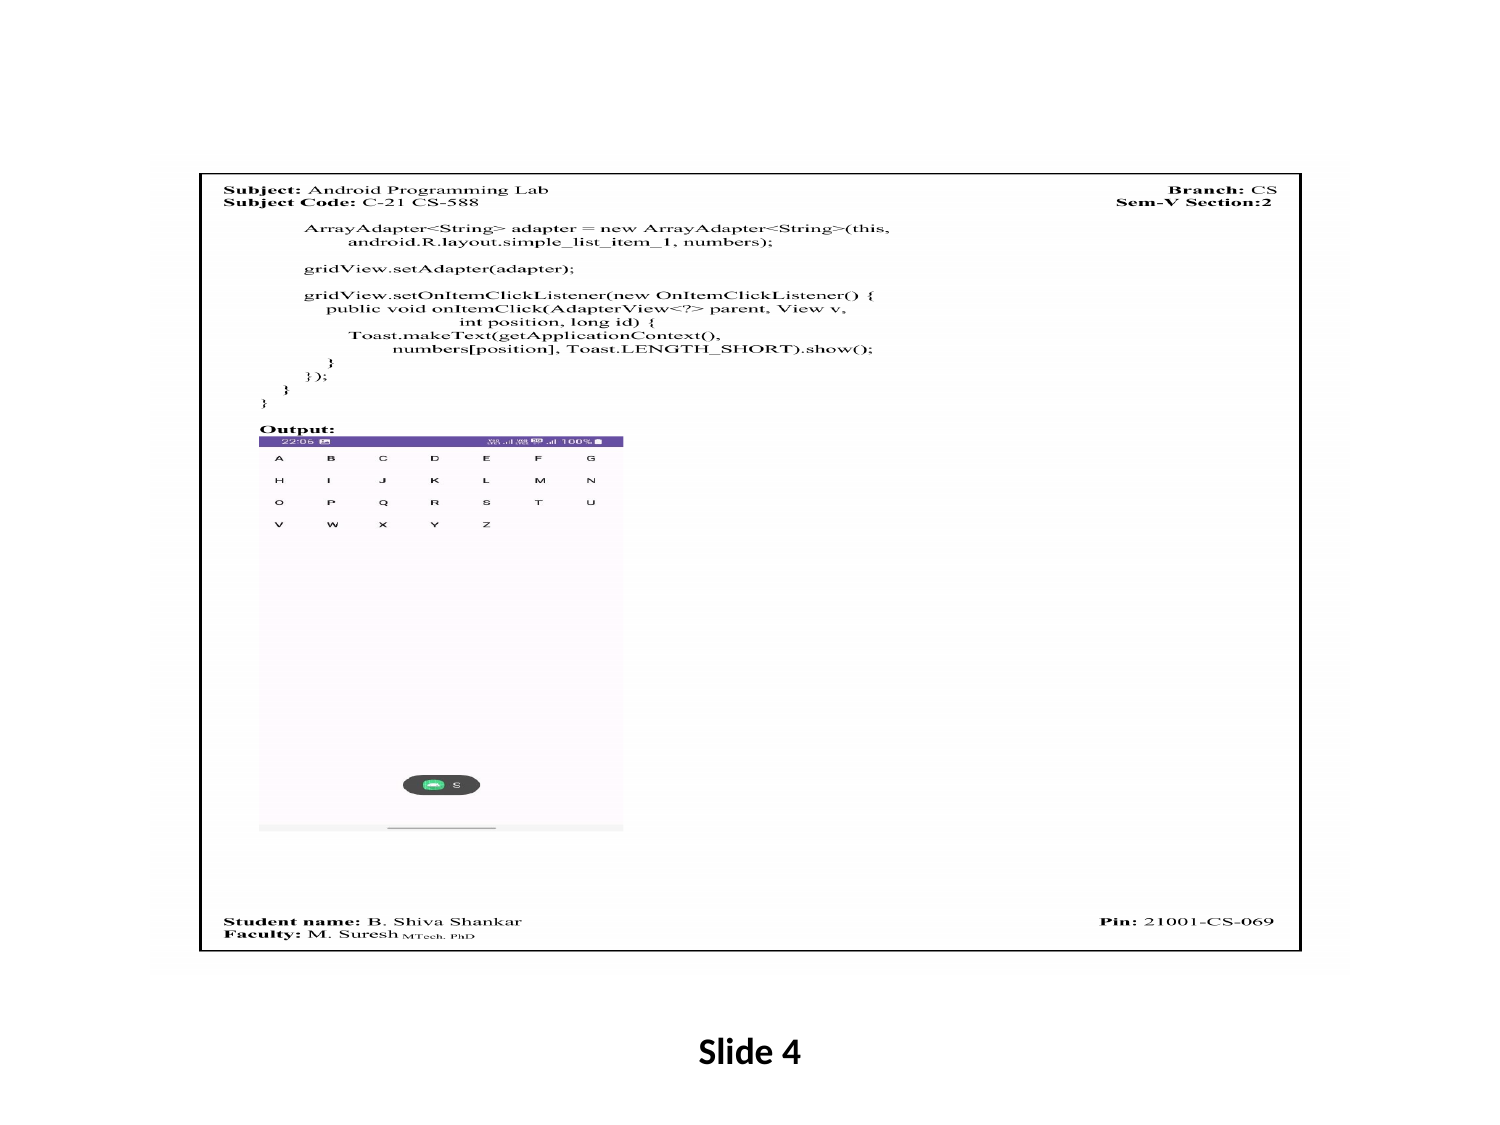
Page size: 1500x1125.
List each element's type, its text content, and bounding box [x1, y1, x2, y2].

text_box Slide 4 [683, 984, 817, 1080]
picture [149, 149, 1351, 976]
